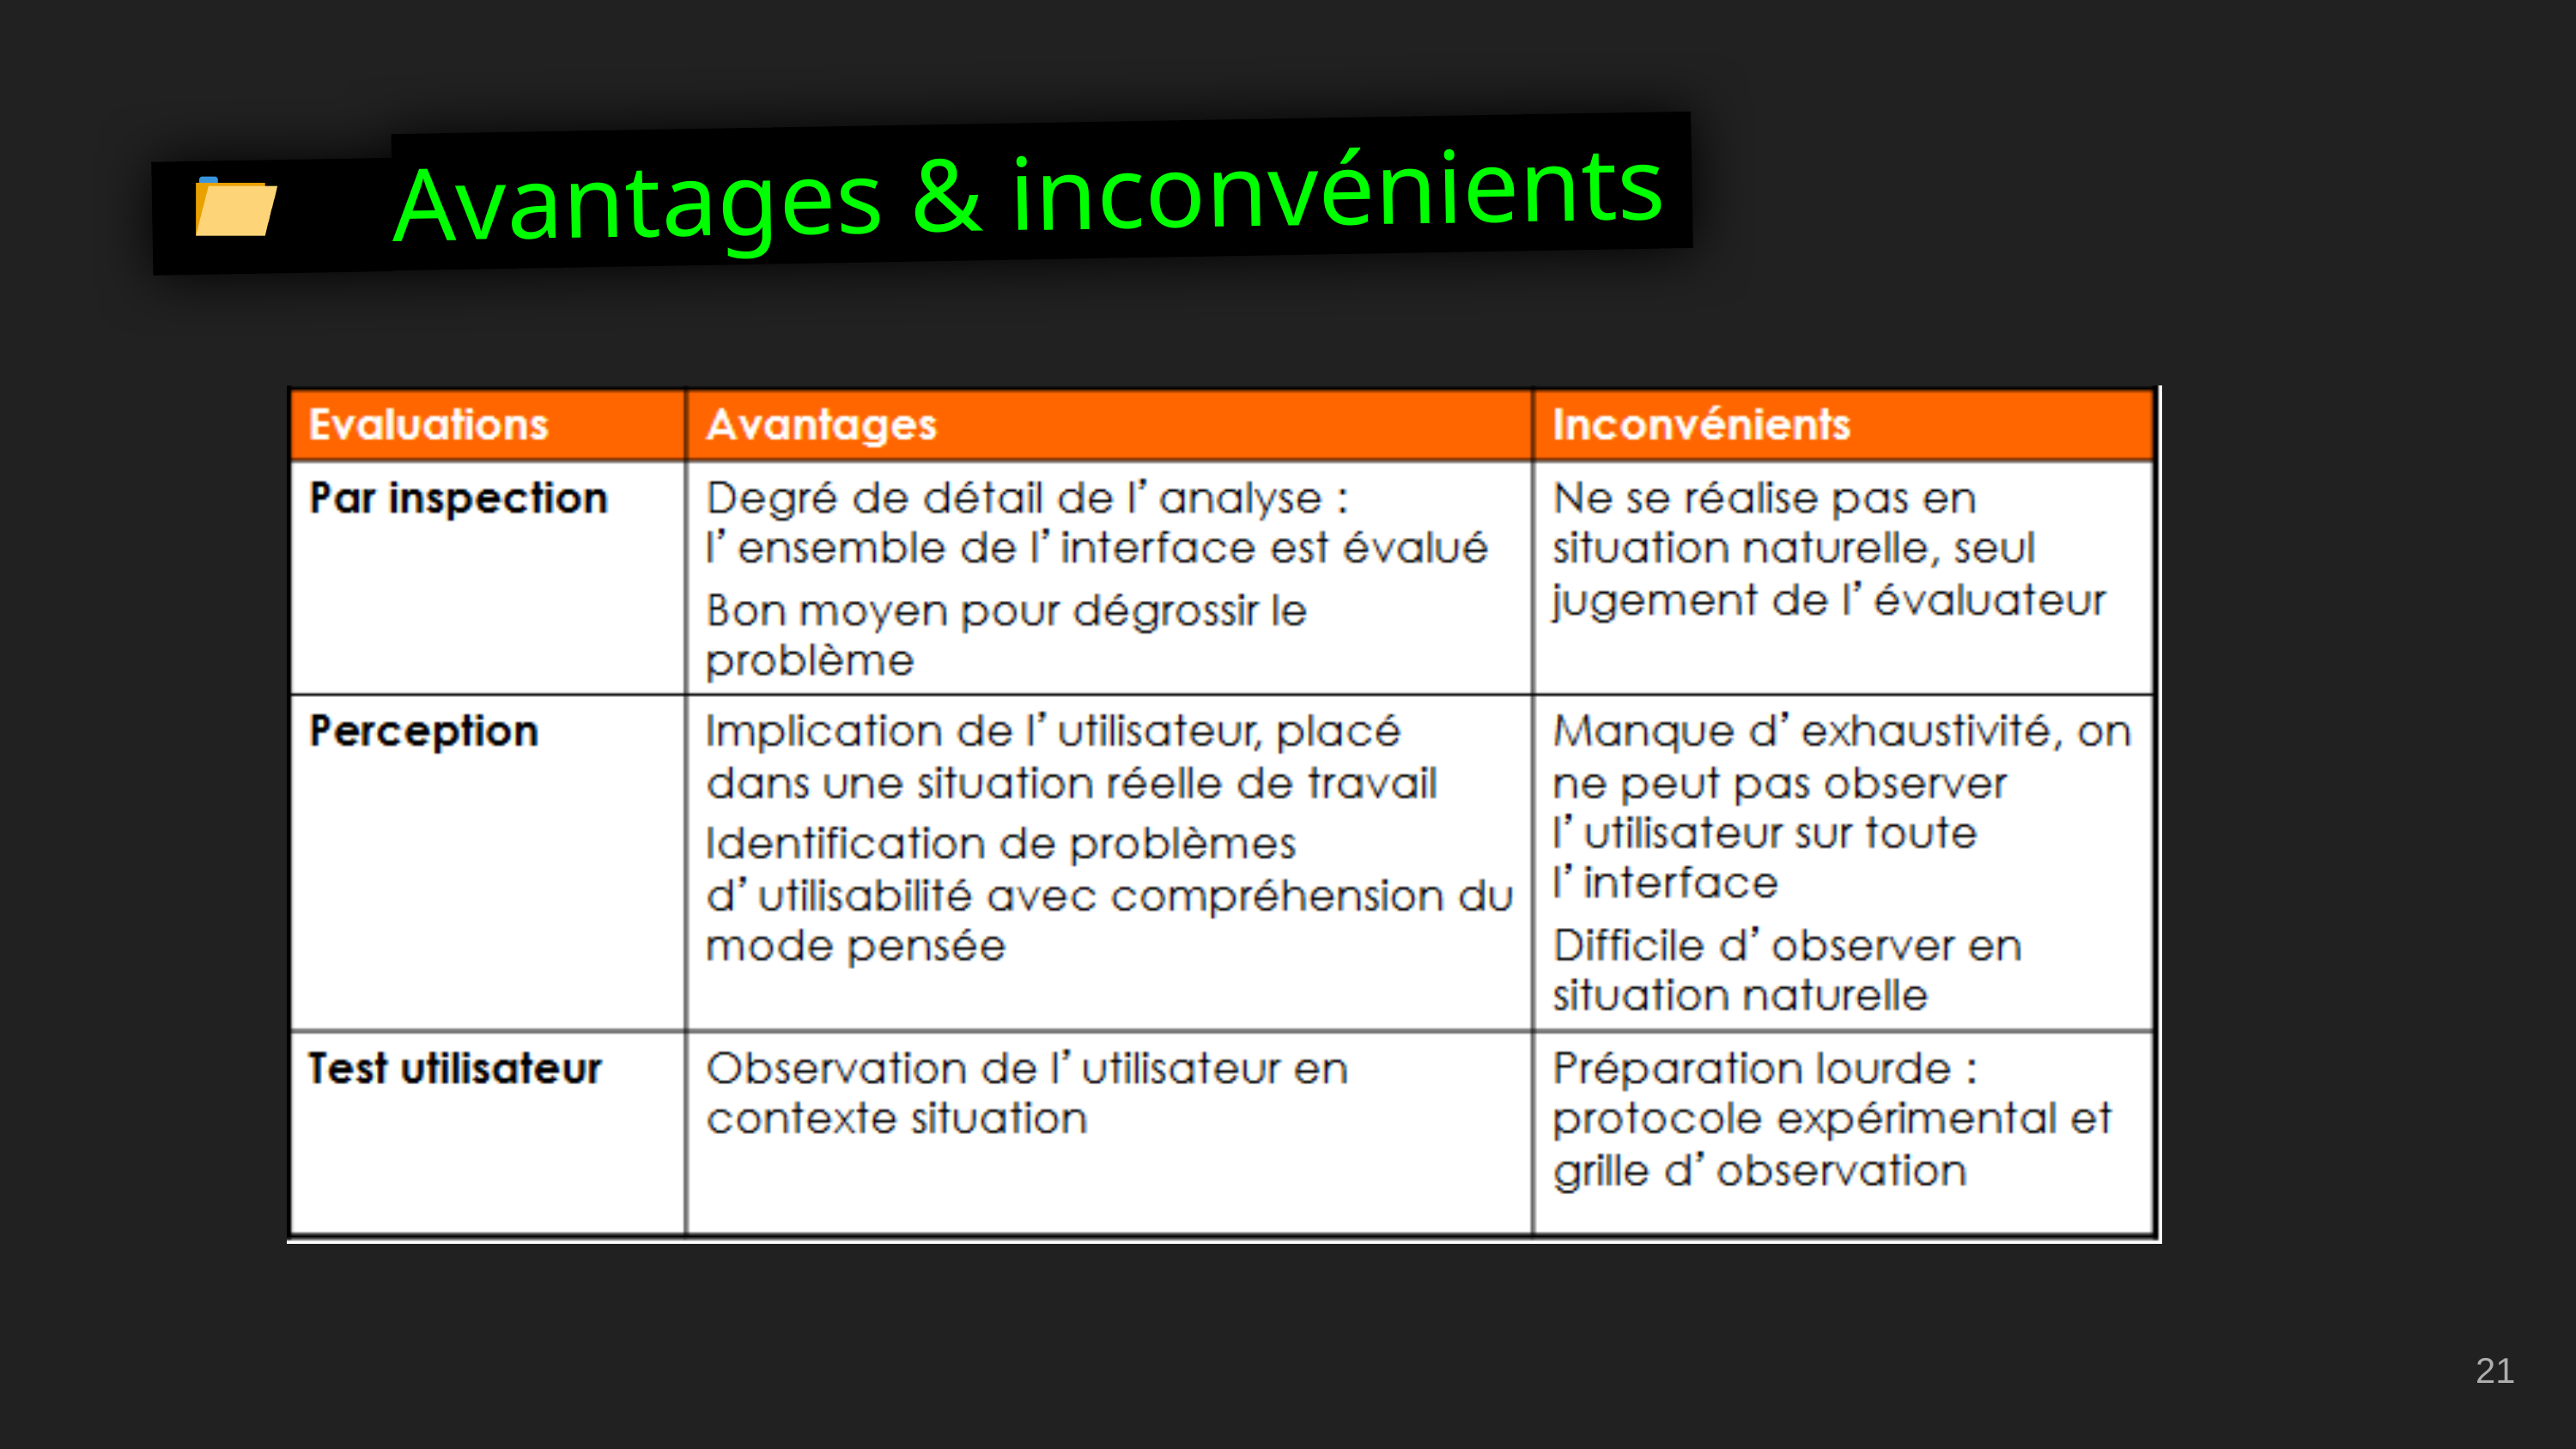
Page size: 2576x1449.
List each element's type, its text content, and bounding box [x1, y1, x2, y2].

picture [286, 385, 2162, 1245]
slide_number ‹#› [2386, 1313, 2542, 1425]
picture [187, 156, 288, 256]
title Avantages & inconvénients [86, 104, 2490, 308]
